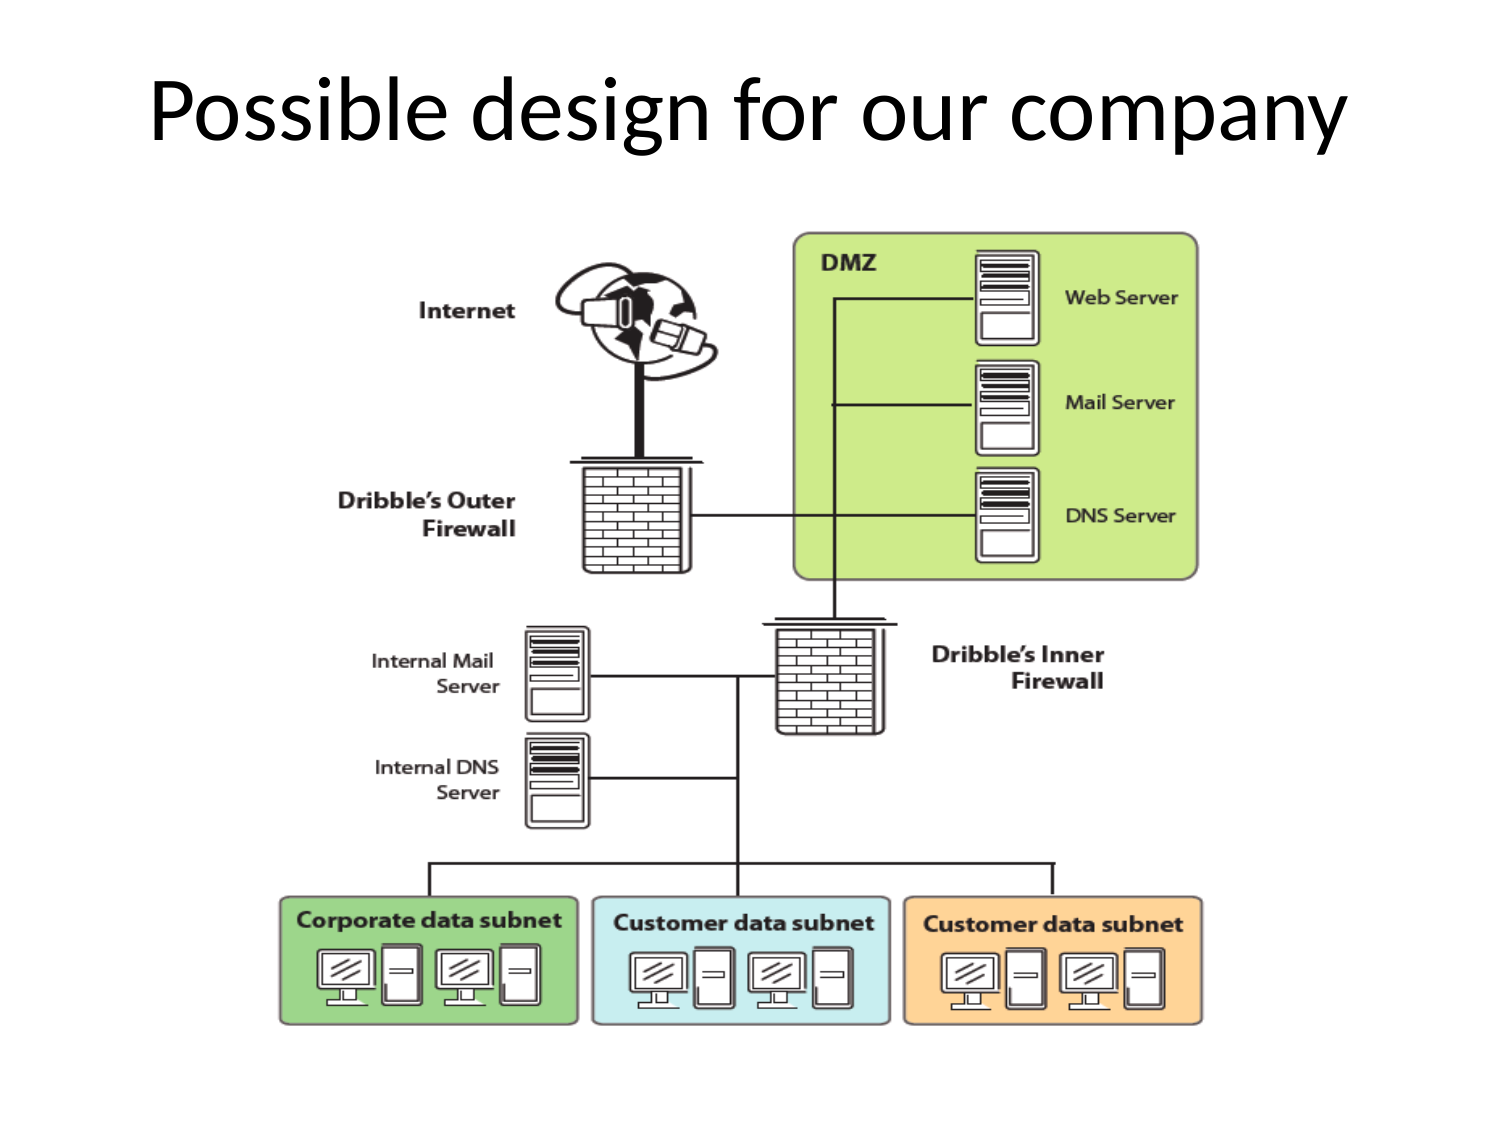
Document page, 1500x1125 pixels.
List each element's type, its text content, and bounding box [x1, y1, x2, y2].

title Possible design for our company [75, 10, 1425, 197]
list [74, 197, 1426, 1098]
